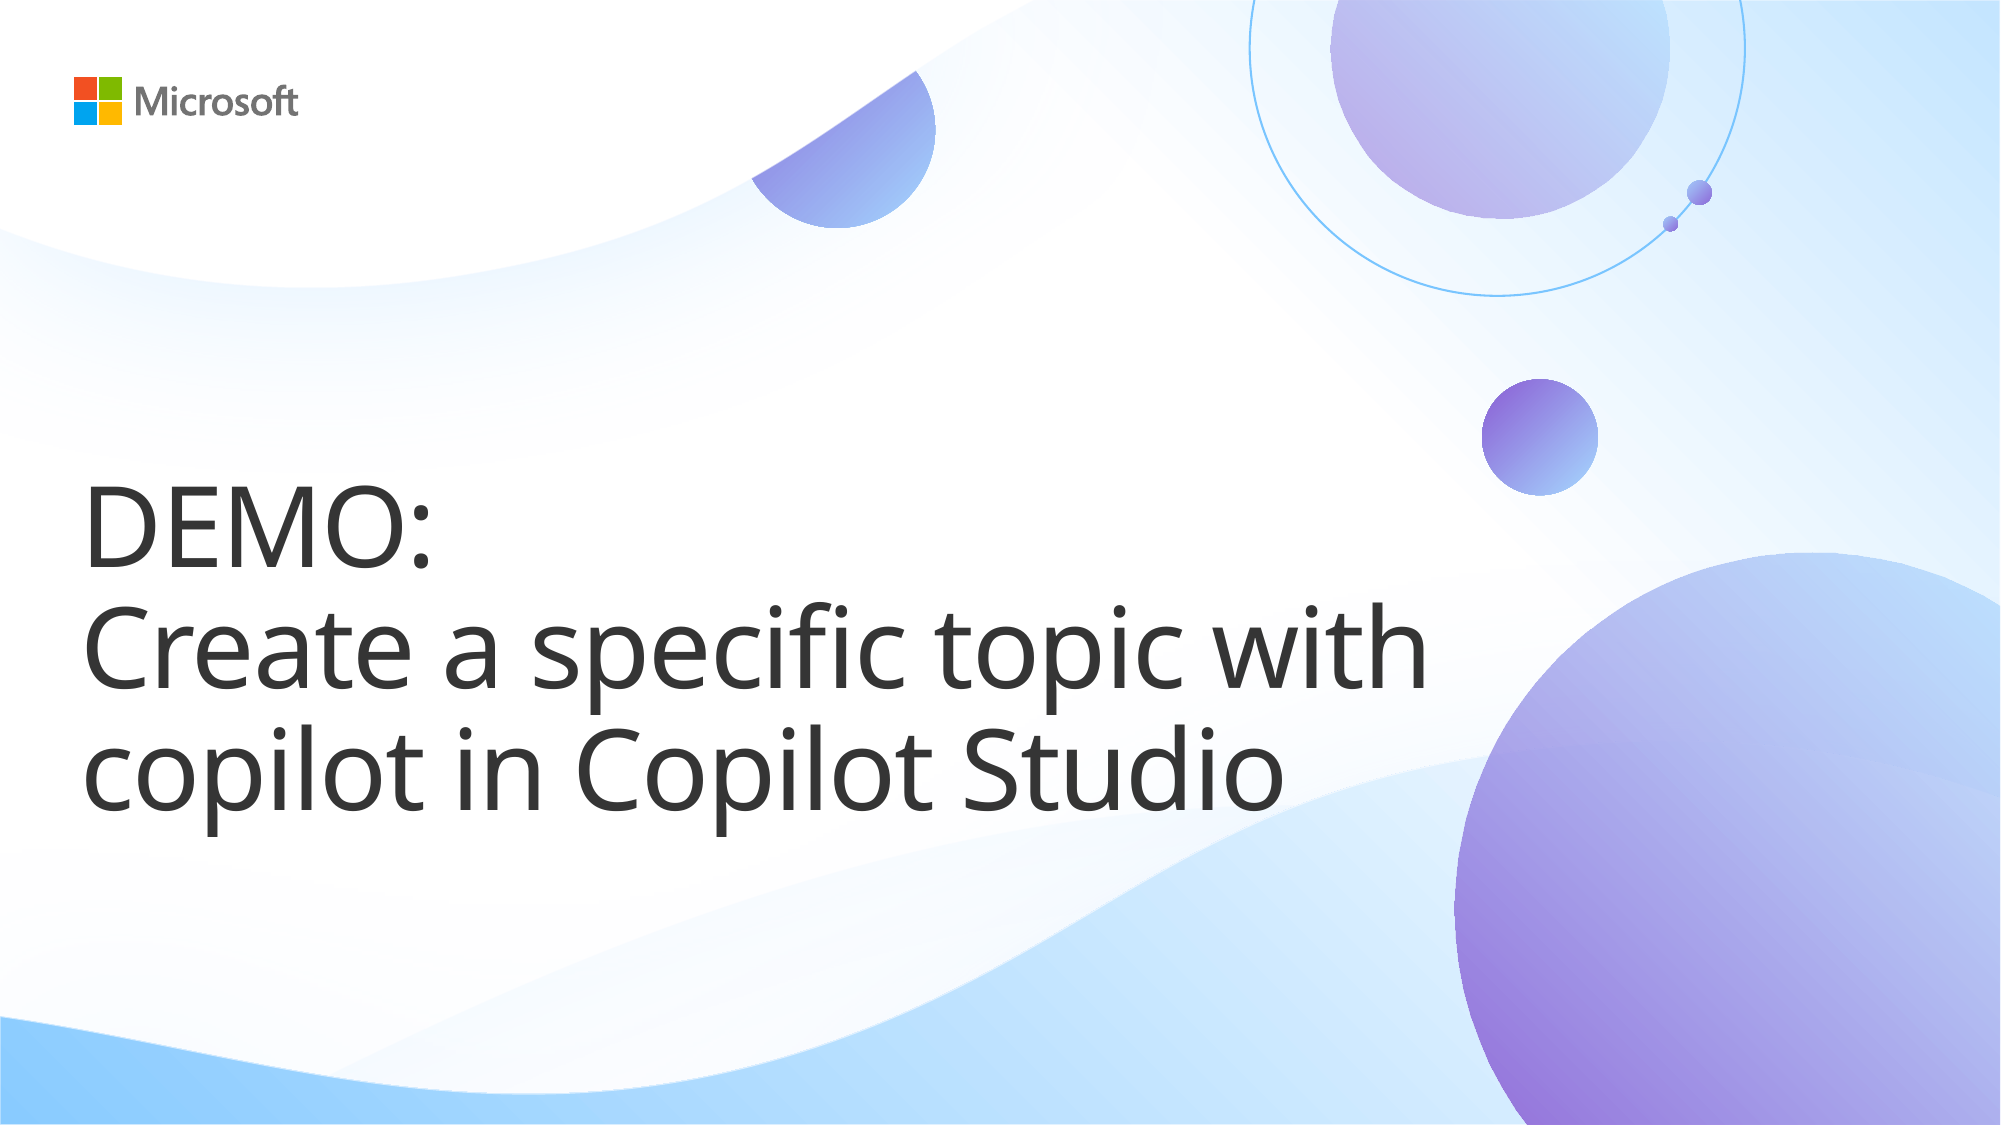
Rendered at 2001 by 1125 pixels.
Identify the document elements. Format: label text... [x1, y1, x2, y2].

title DEMO: Create a specific topic with copilot in Copilot Studio [56, 455, 1966, 750]
